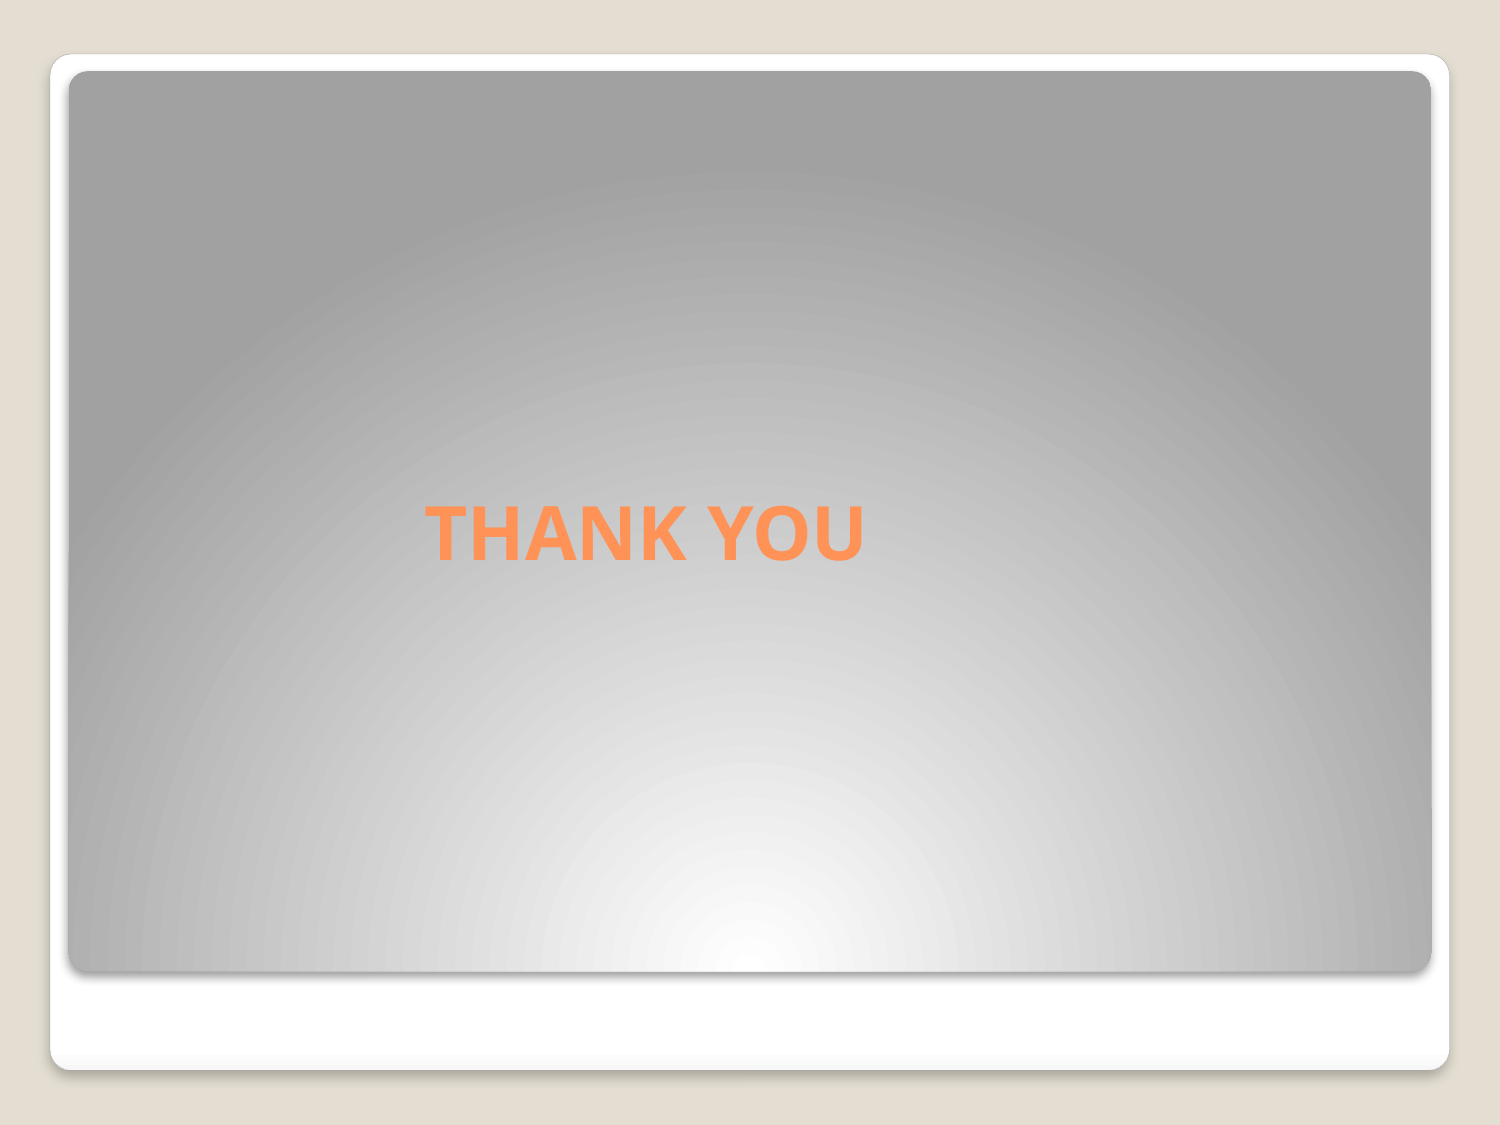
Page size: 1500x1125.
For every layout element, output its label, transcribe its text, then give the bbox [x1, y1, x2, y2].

title THANK YOU [117, 410, 1460, 583]
